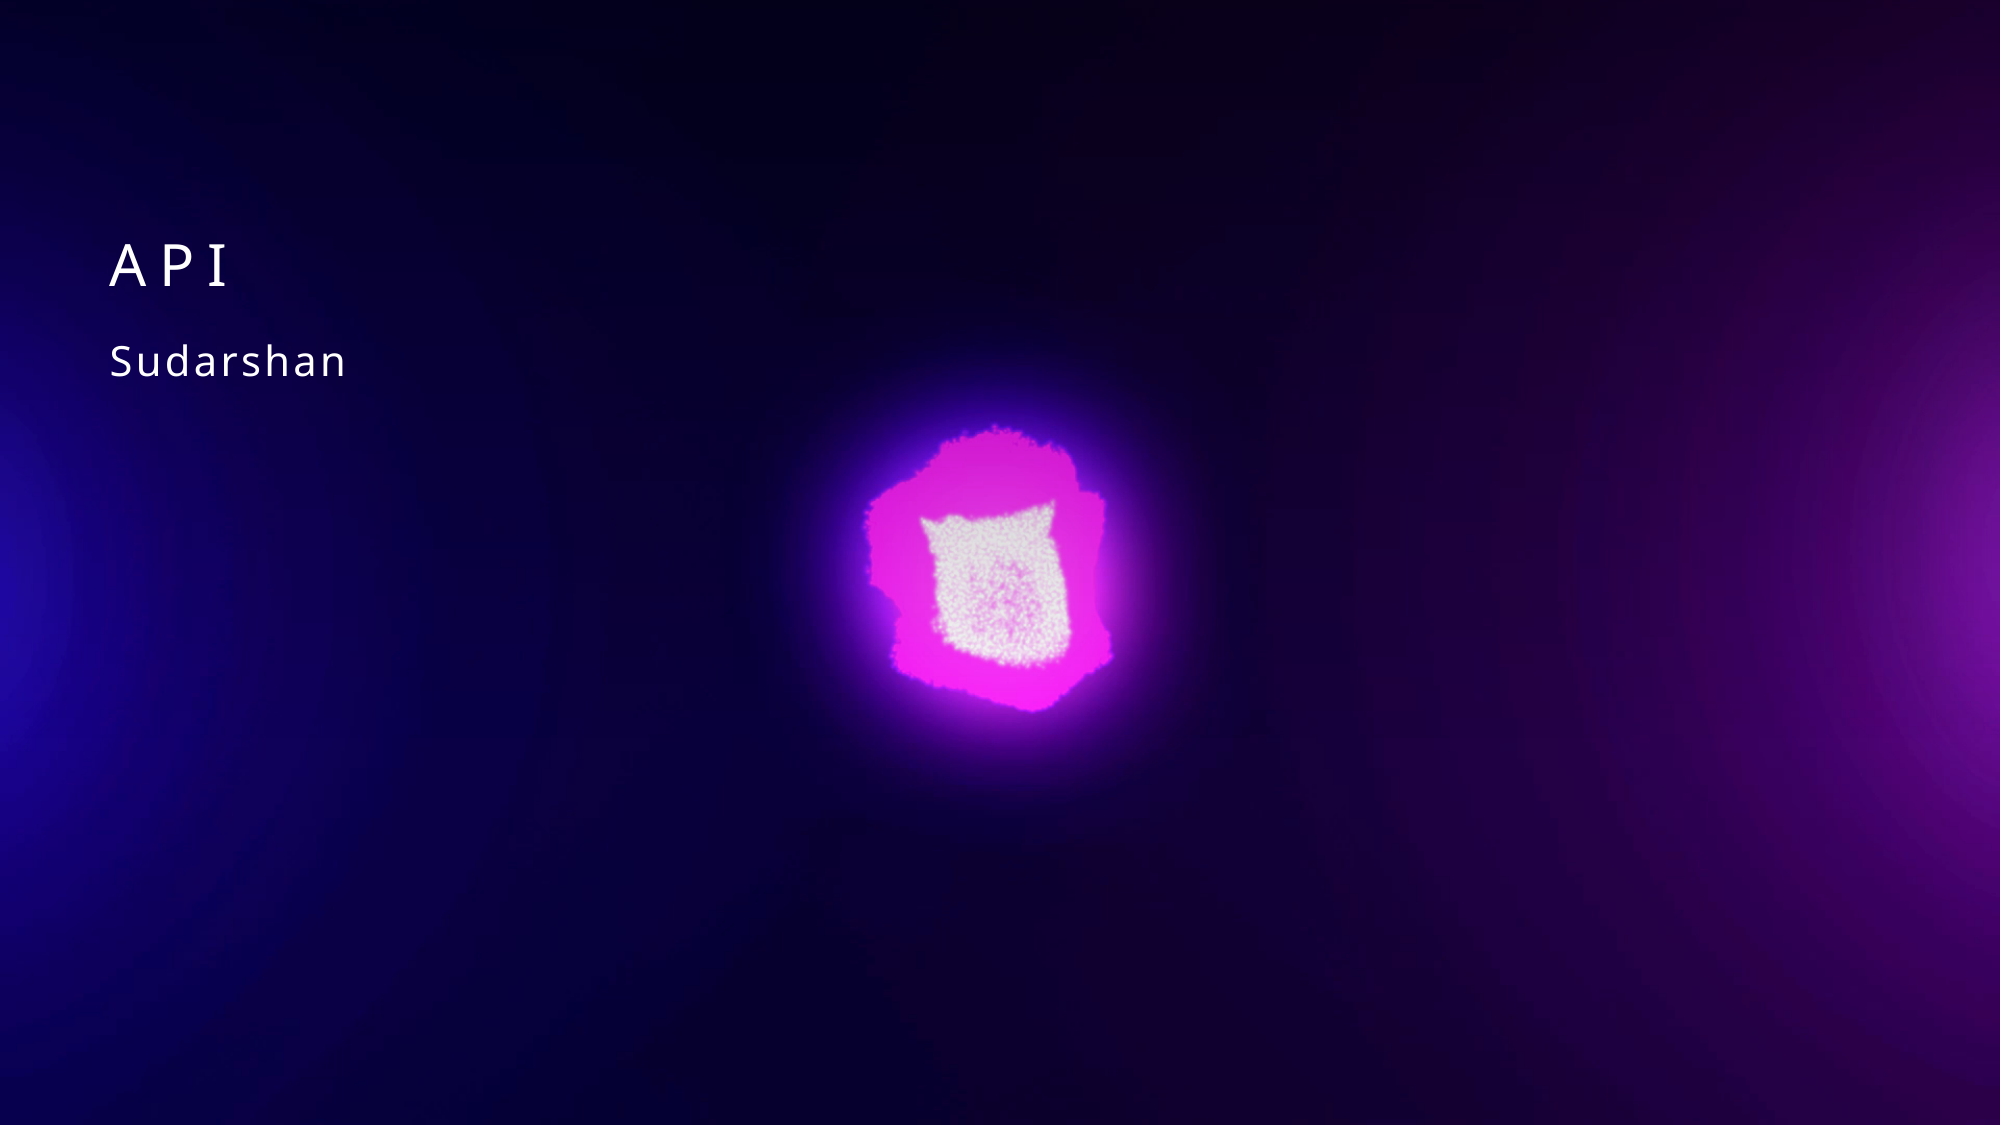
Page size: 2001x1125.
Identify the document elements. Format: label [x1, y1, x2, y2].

text_box [0, 0, 2000, 1125]
